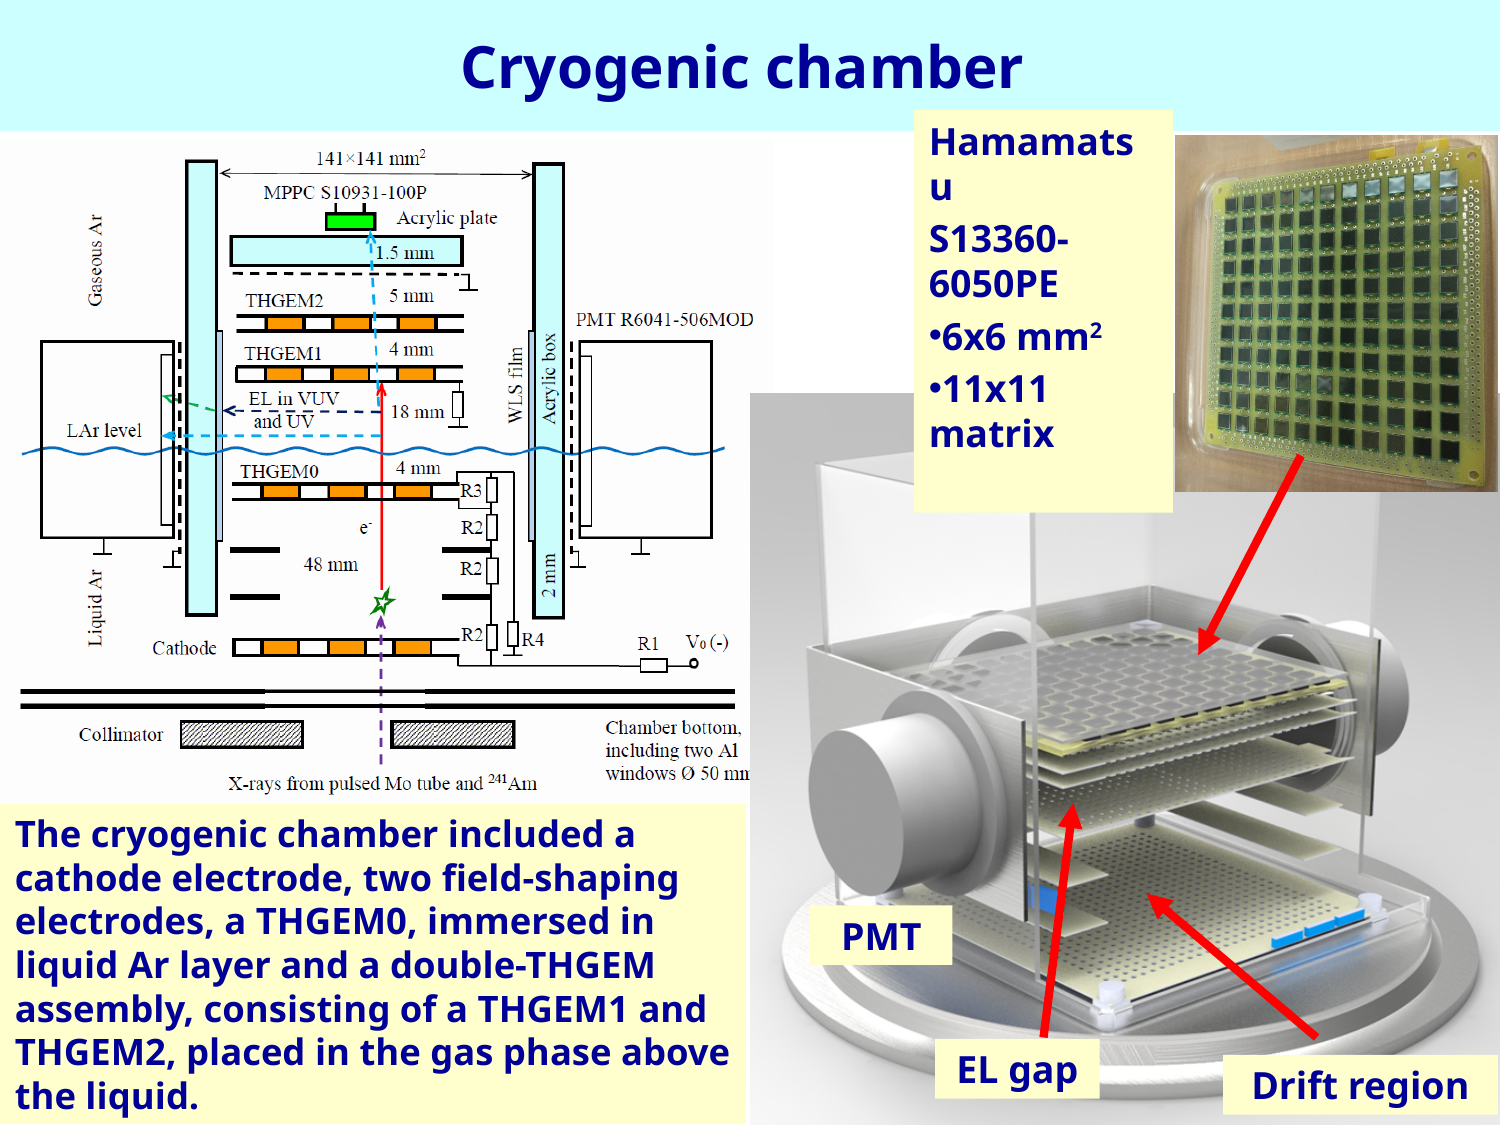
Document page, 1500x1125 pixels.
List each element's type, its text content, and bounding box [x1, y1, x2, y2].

picture [0, 135, 1500, 1125]
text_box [1146, 893, 1317, 1038]
text_box Hamamatsu S13360-6050PE 6x6 mm2 11x11 matrix [913, 109, 1173, 393]
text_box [1198, 455, 1301, 656]
text_box The cryogenic chamber included a cathode electrode, two field-shaping electrodes, a THGEM0, immersed in liquid Ar layer and a double-THGEM assembly, consisting of a THGEM1 and THGEM2, placed in the gas phase above the liquid. [0, 809, 746, 1125]
text_box Cryogenic chamber [0, 0, 1500, 132]
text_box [1043, 802, 1074, 1038]
